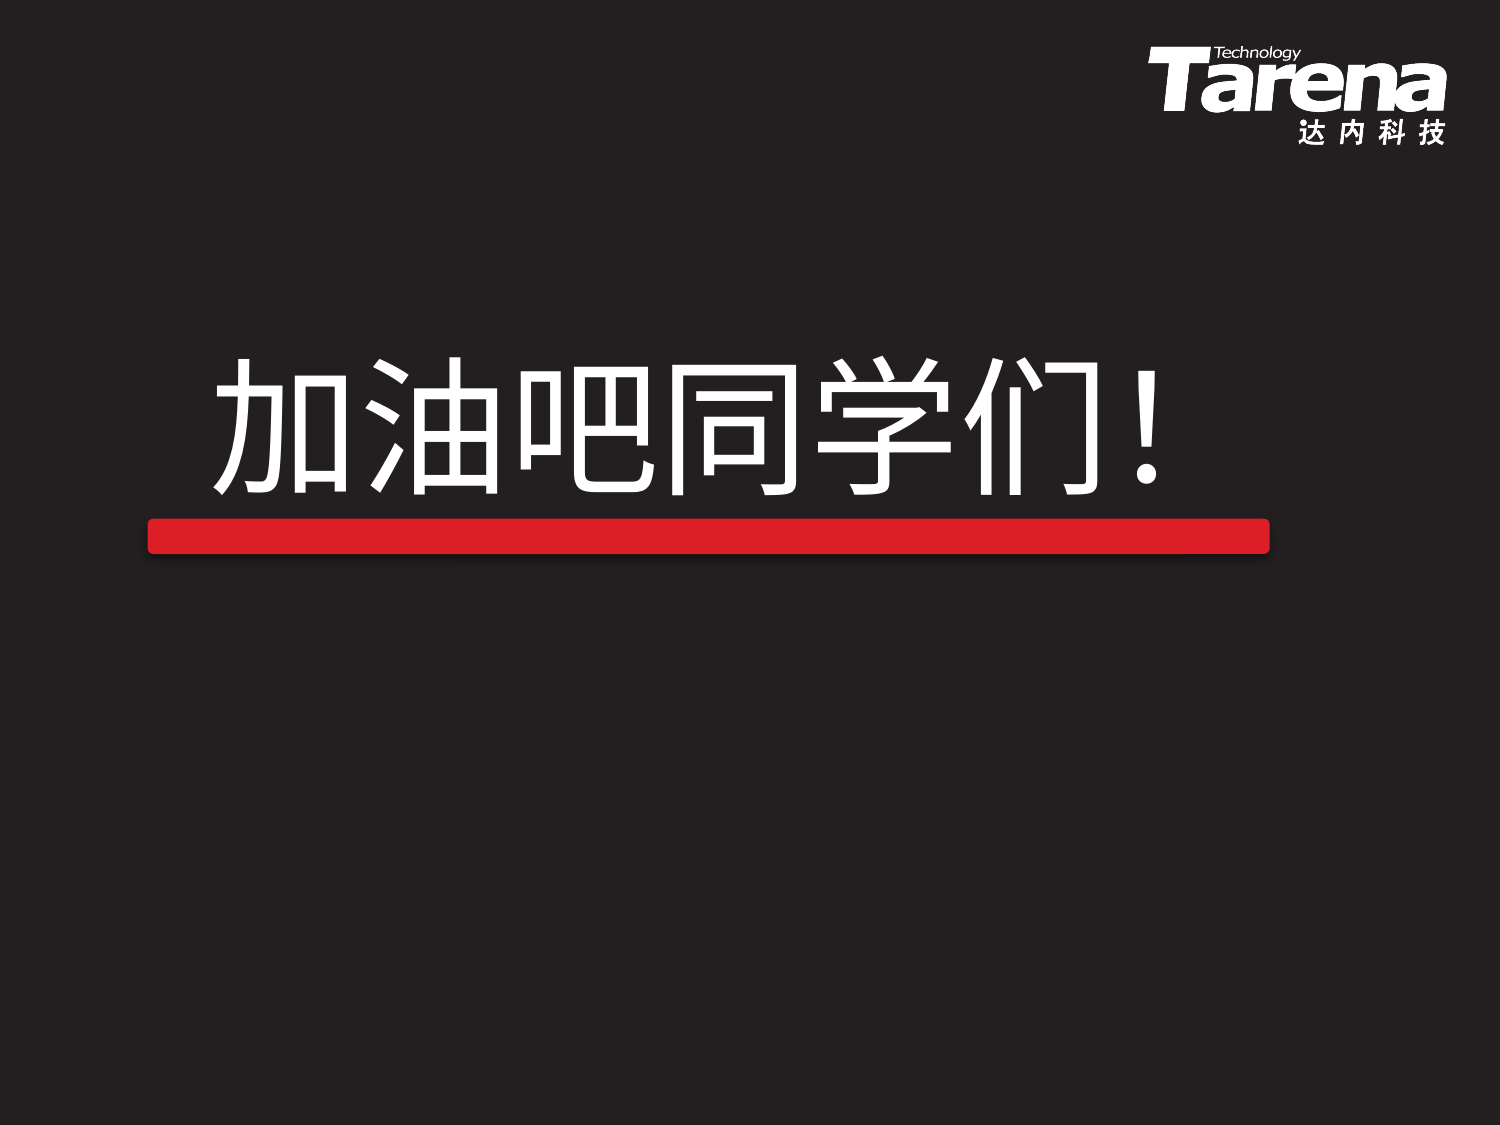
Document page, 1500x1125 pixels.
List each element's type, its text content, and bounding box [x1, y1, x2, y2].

picture [1148, 46, 1447, 145]
text_box 加油吧同学们！ [194, 326, 1275, 521]
